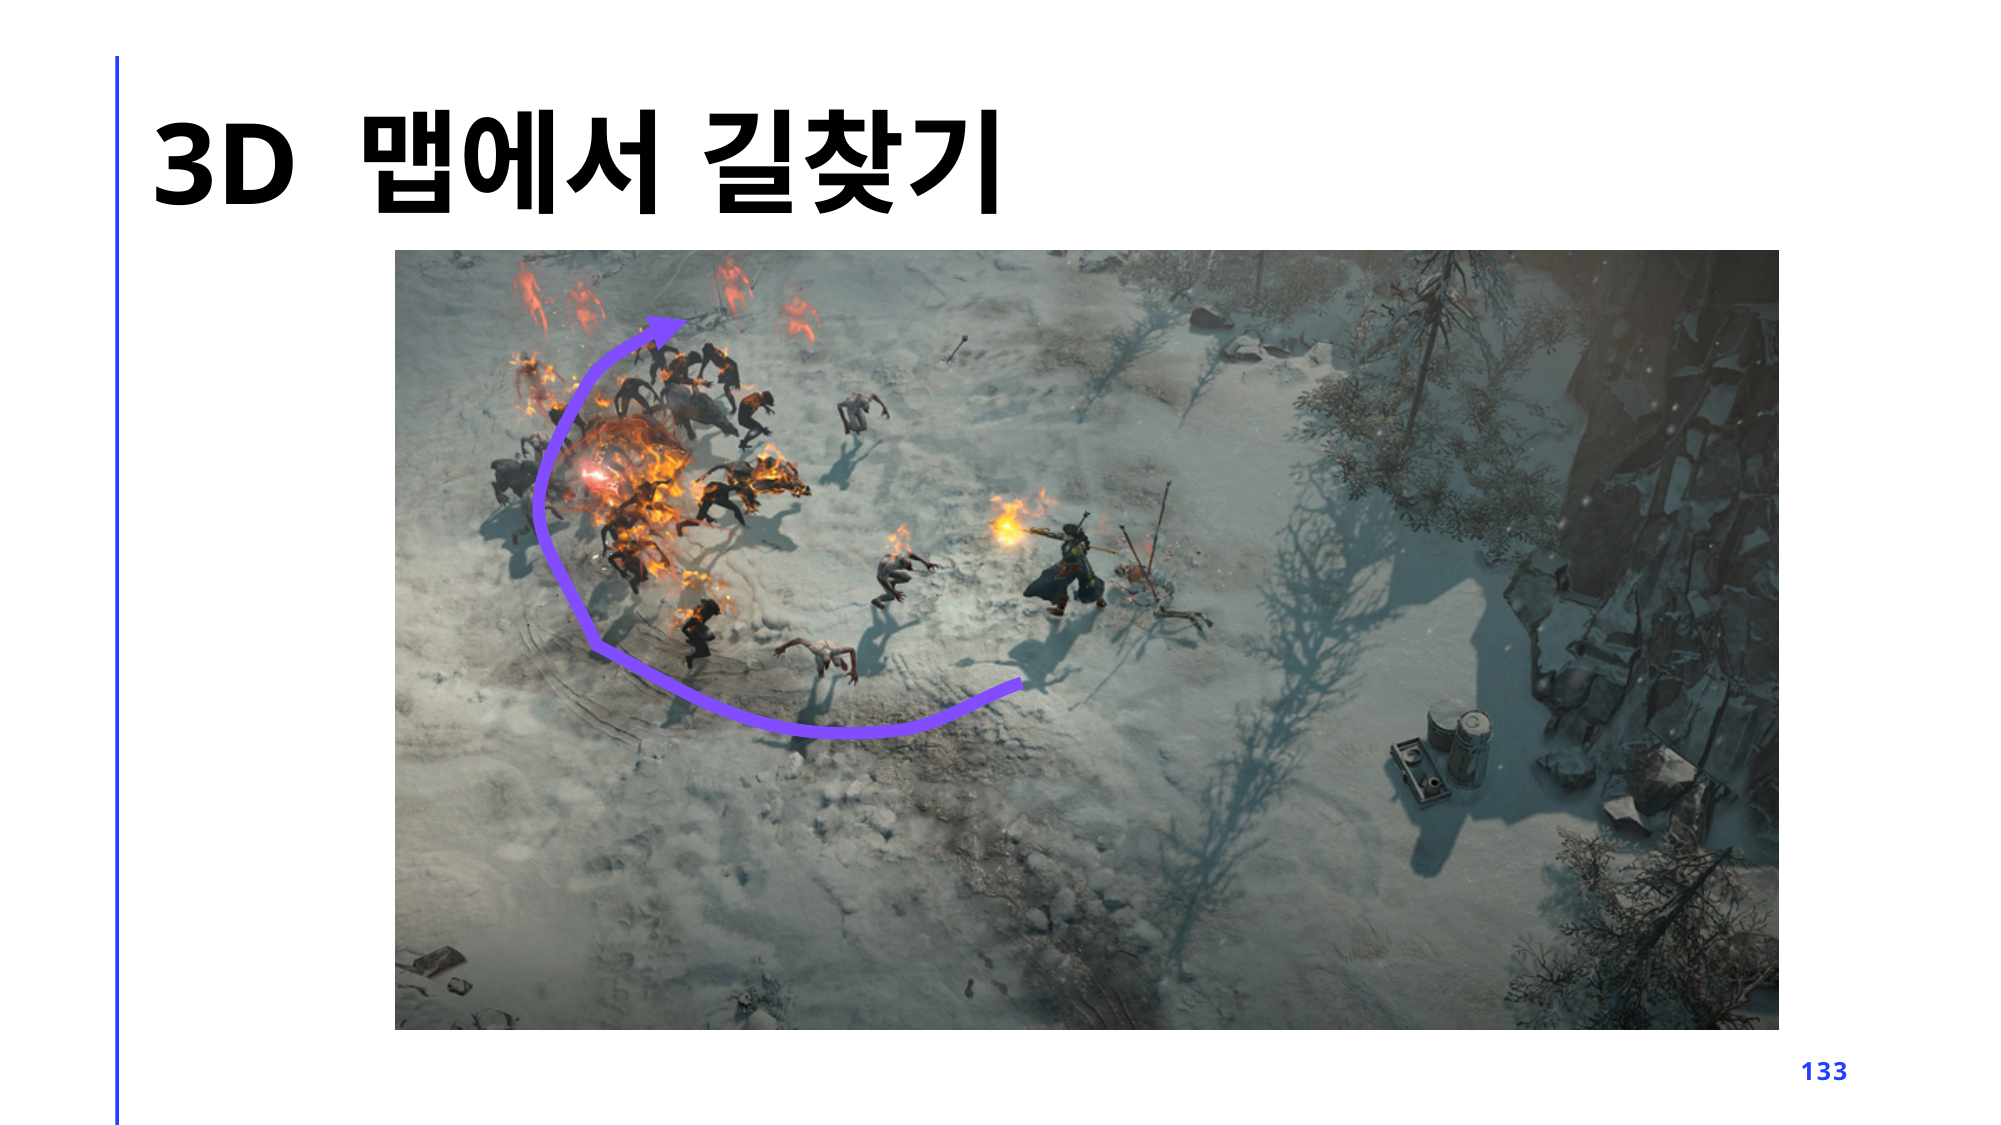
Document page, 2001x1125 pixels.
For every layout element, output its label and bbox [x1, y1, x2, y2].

title [137, 59, 1863, 278]
slide_number [1412, 1042, 1863, 1103]
picture [395, 250, 1779, 1030]
